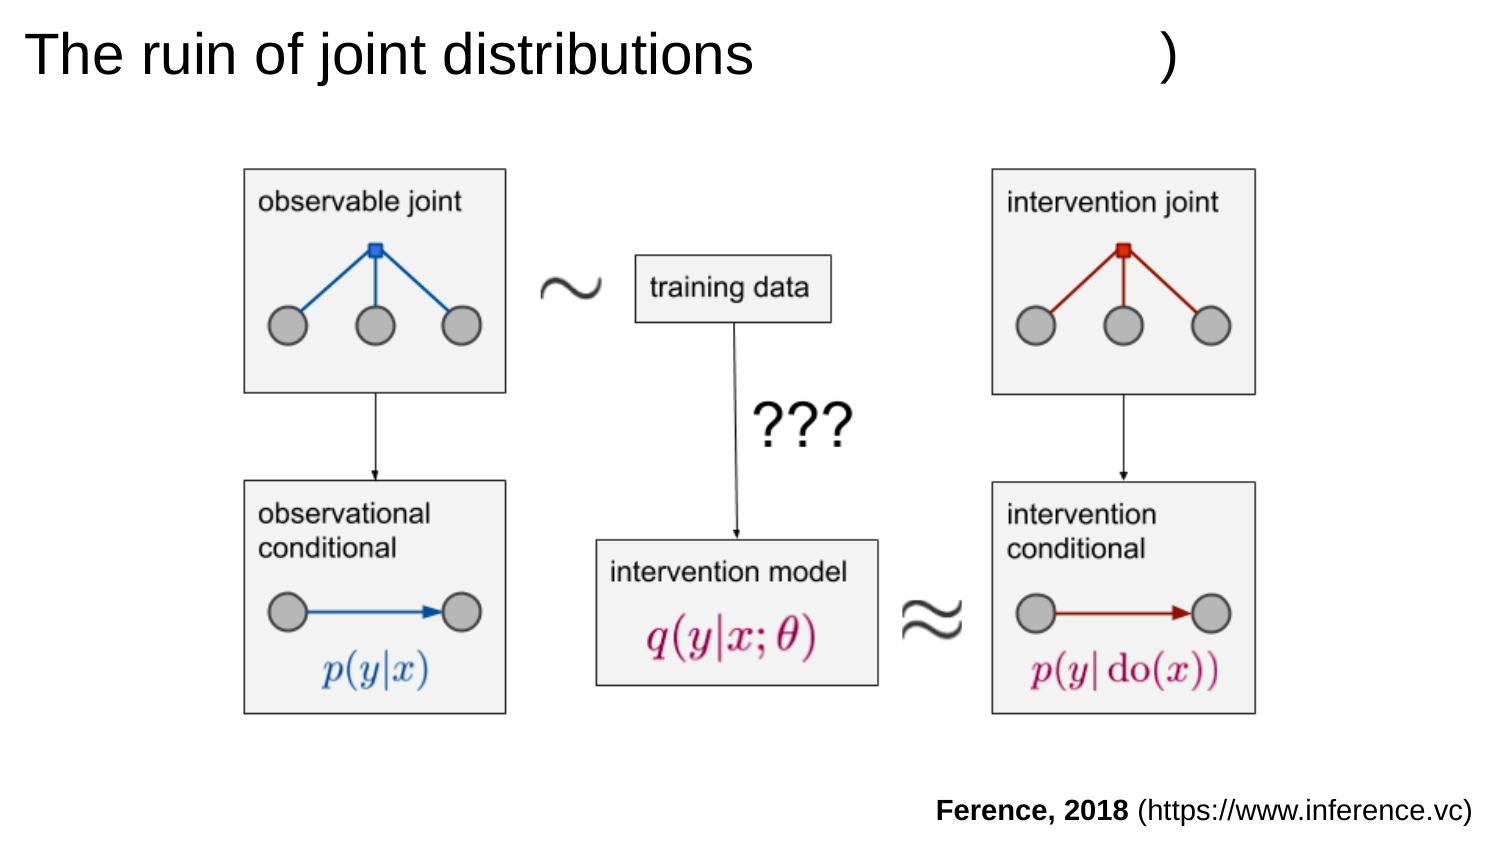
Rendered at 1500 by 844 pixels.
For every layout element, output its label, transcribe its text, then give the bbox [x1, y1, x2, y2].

title The ruin of joint distributions [9, 1, 1408, 96]
text_box Ference, 2018 (https://www.inference.vc) [919, 782, 1491, 835]
picture [214, 141, 1286, 735]
